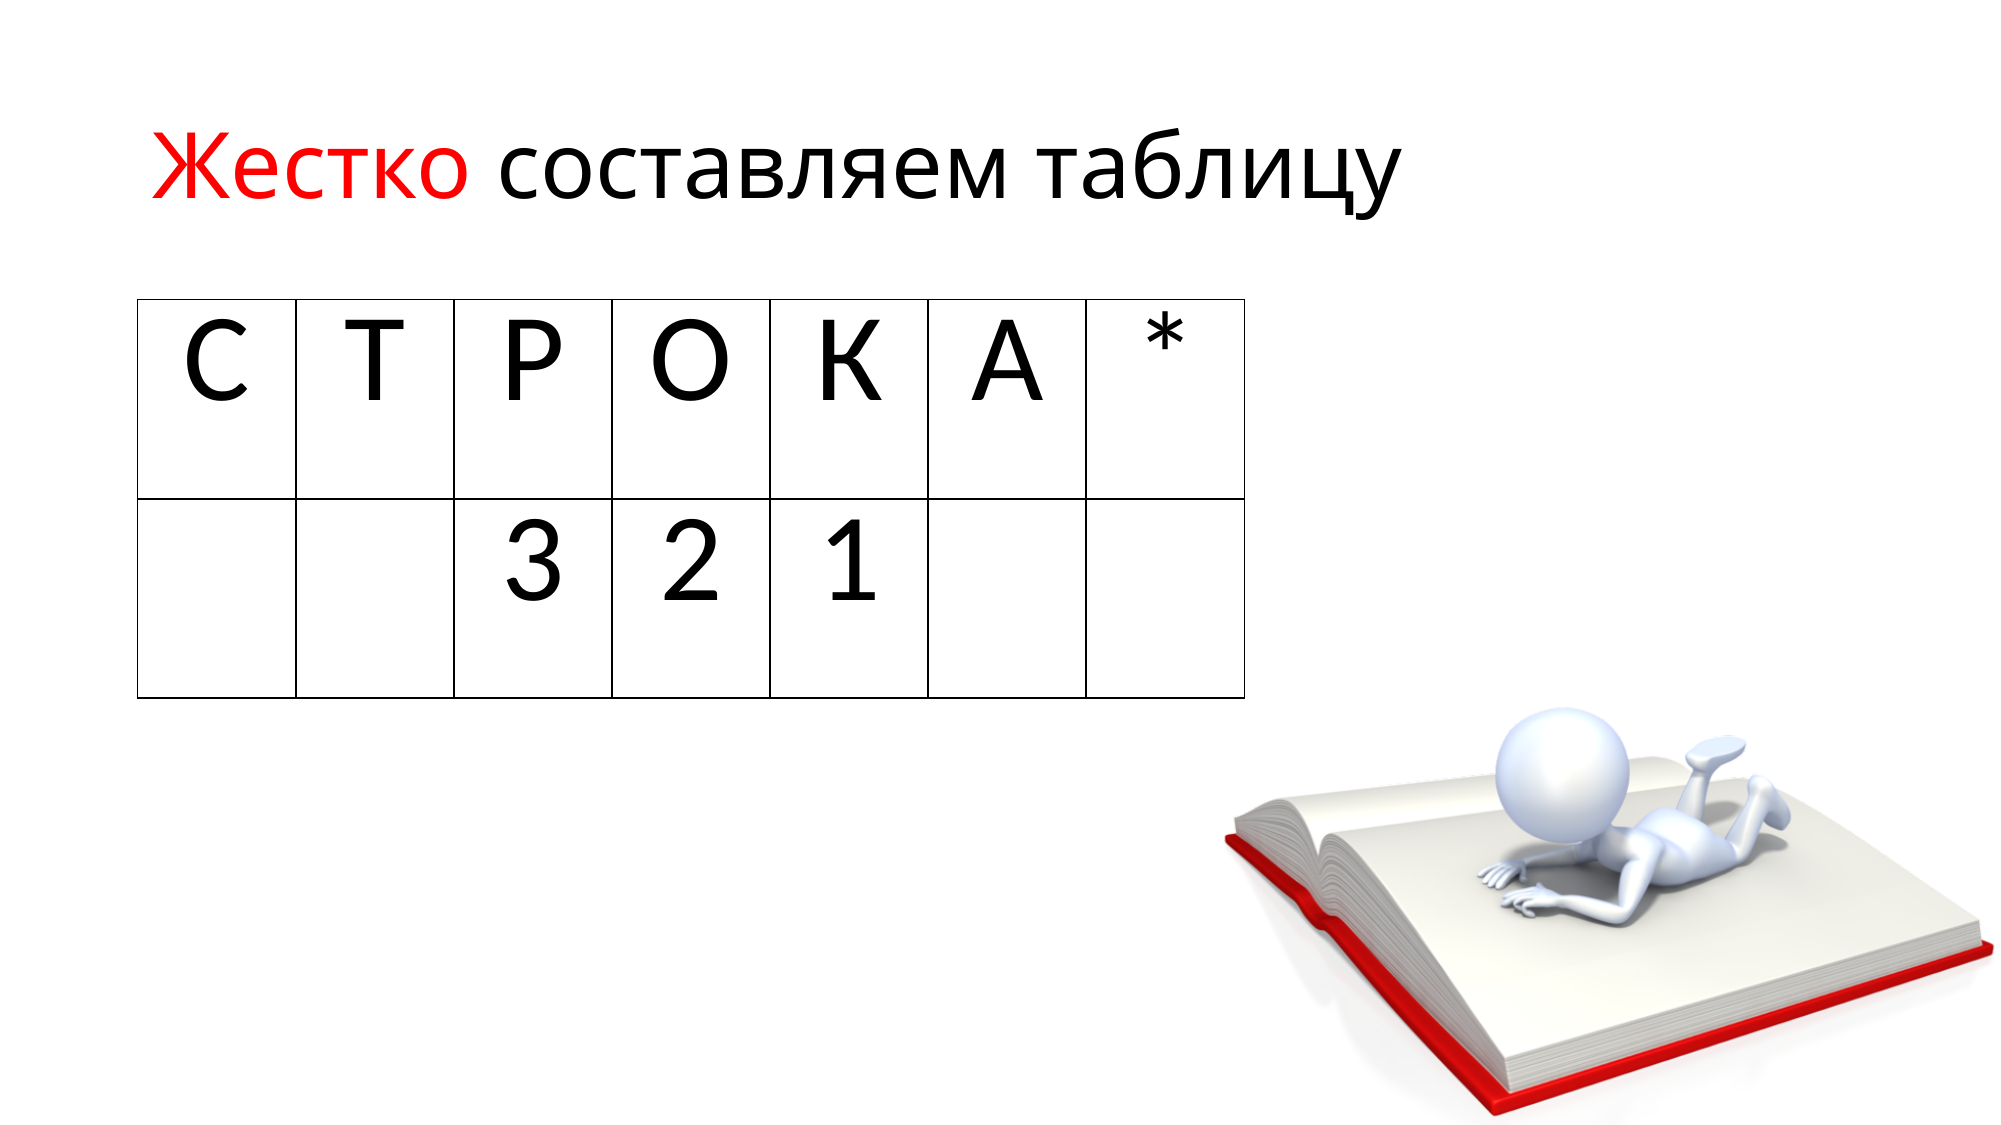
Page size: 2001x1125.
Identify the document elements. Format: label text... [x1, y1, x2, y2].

table_cell 2 [613, 500, 769, 697]
table_cell [297, 500, 453, 697]
table_header С [138, 300, 295, 498]
table_cell [929, 500, 1085, 697]
table_cell [138, 500, 295, 697]
table_header К [771, 300, 927, 498]
table_header А [929, 300, 1085, 498]
table_cell 3 [455, 500, 611, 697]
title Жестко составляем таблицу [137, 59, 1863, 278]
table_header Т [297, 300, 453, 498]
table_cell 1 [771, 500, 927, 697]
table_header Р [455, 300, 611, 498]
picture [1199, 658, 2000, 1125]
table_header * [1087, 300, 1244, 498]
table_header О [613, 300, 769, 498]
table_cell [1087, 500, 1244, 697]
